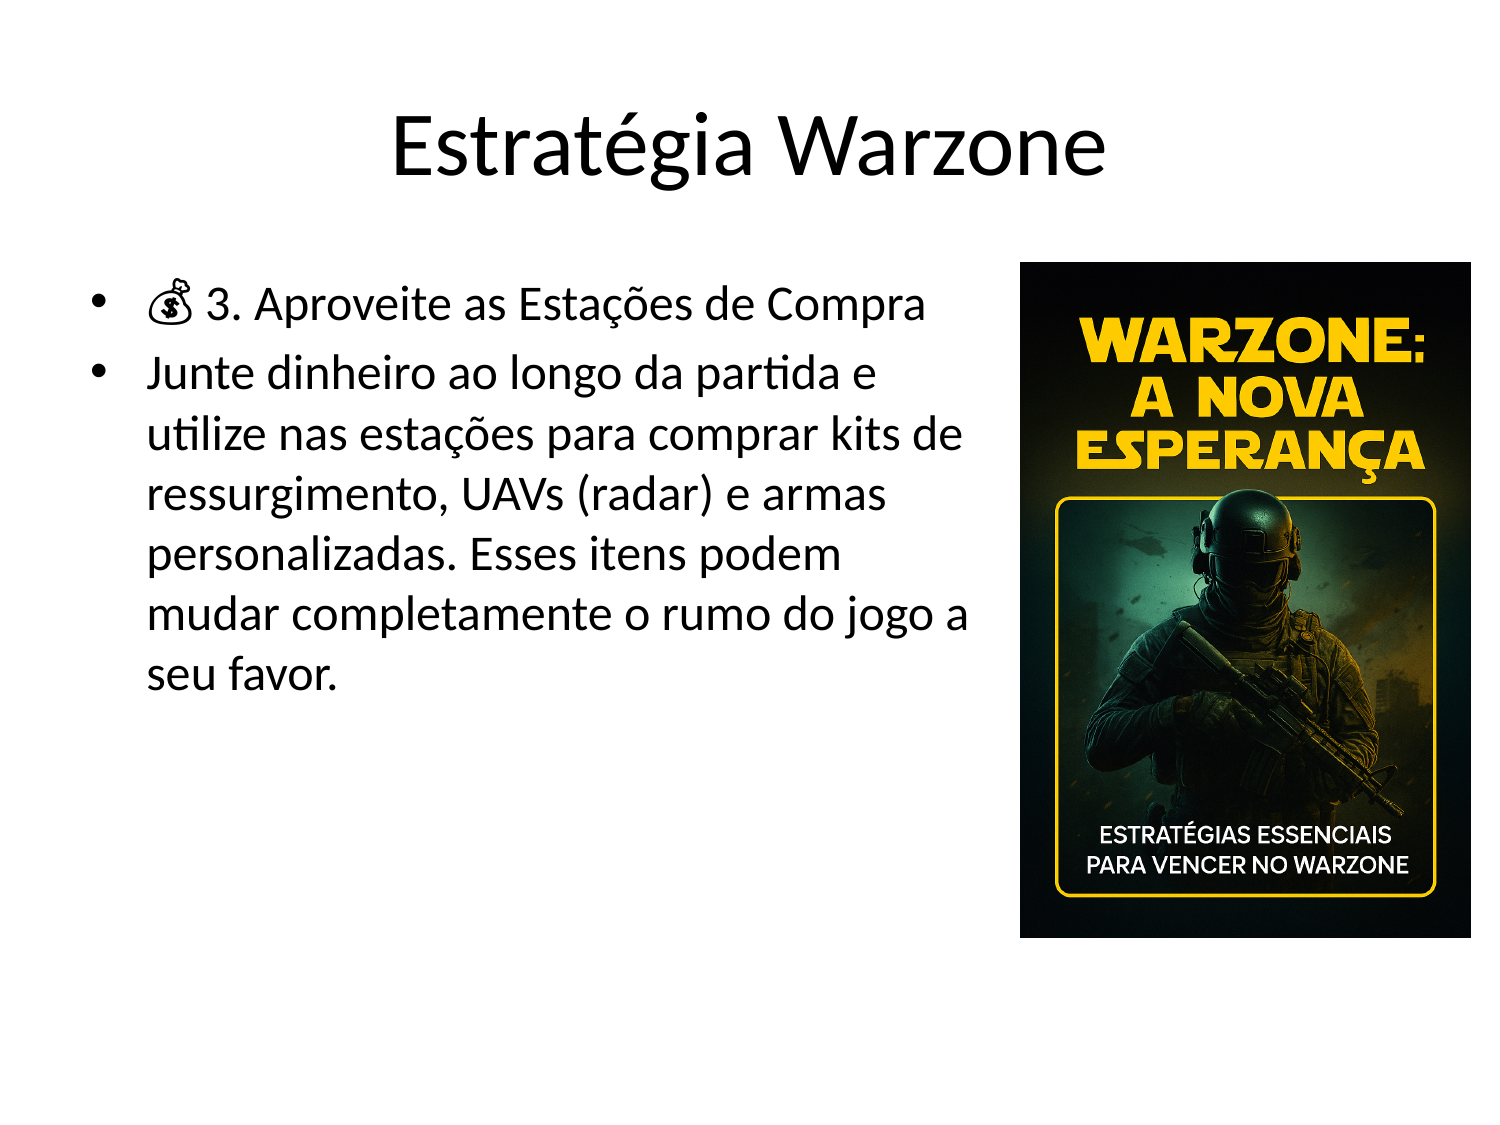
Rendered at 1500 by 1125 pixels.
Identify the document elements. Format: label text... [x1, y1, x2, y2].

picture [1020, 262, 1471, 938]
list 💰 3. Aproveite as Estações de Compra Junte dinheiro ao longo da partida e utilize nas estações para comprar kits de ressurgimento, UAVs (radar) e armas personalizadas. Esses itens podem mudar completamente o rumo do jogo a seu favor. [75, 262, 989, 1005]
title Estratégia Warzone [75, 45, 1425, 233]
